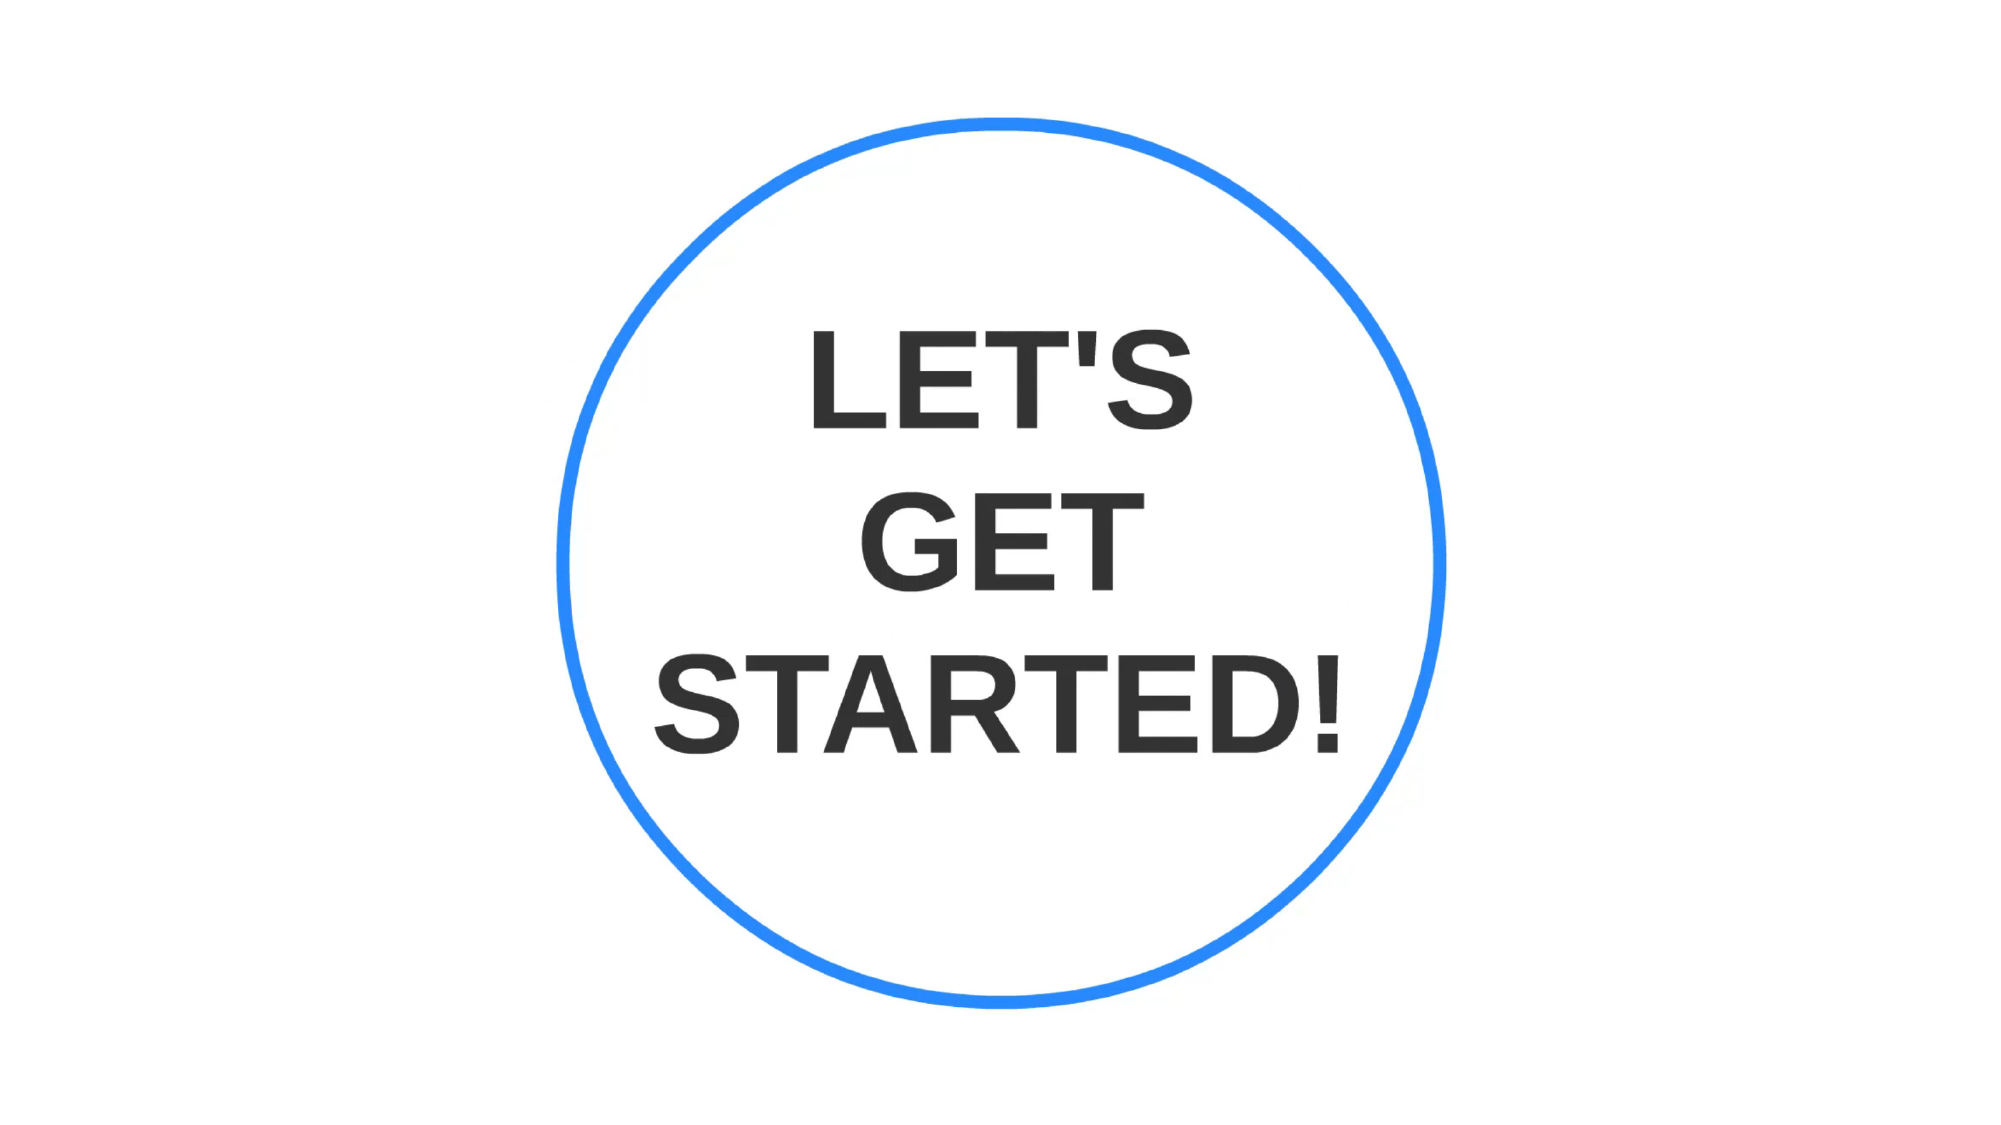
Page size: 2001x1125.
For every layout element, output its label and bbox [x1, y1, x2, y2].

picture [542, 112, 1457, 1013]
